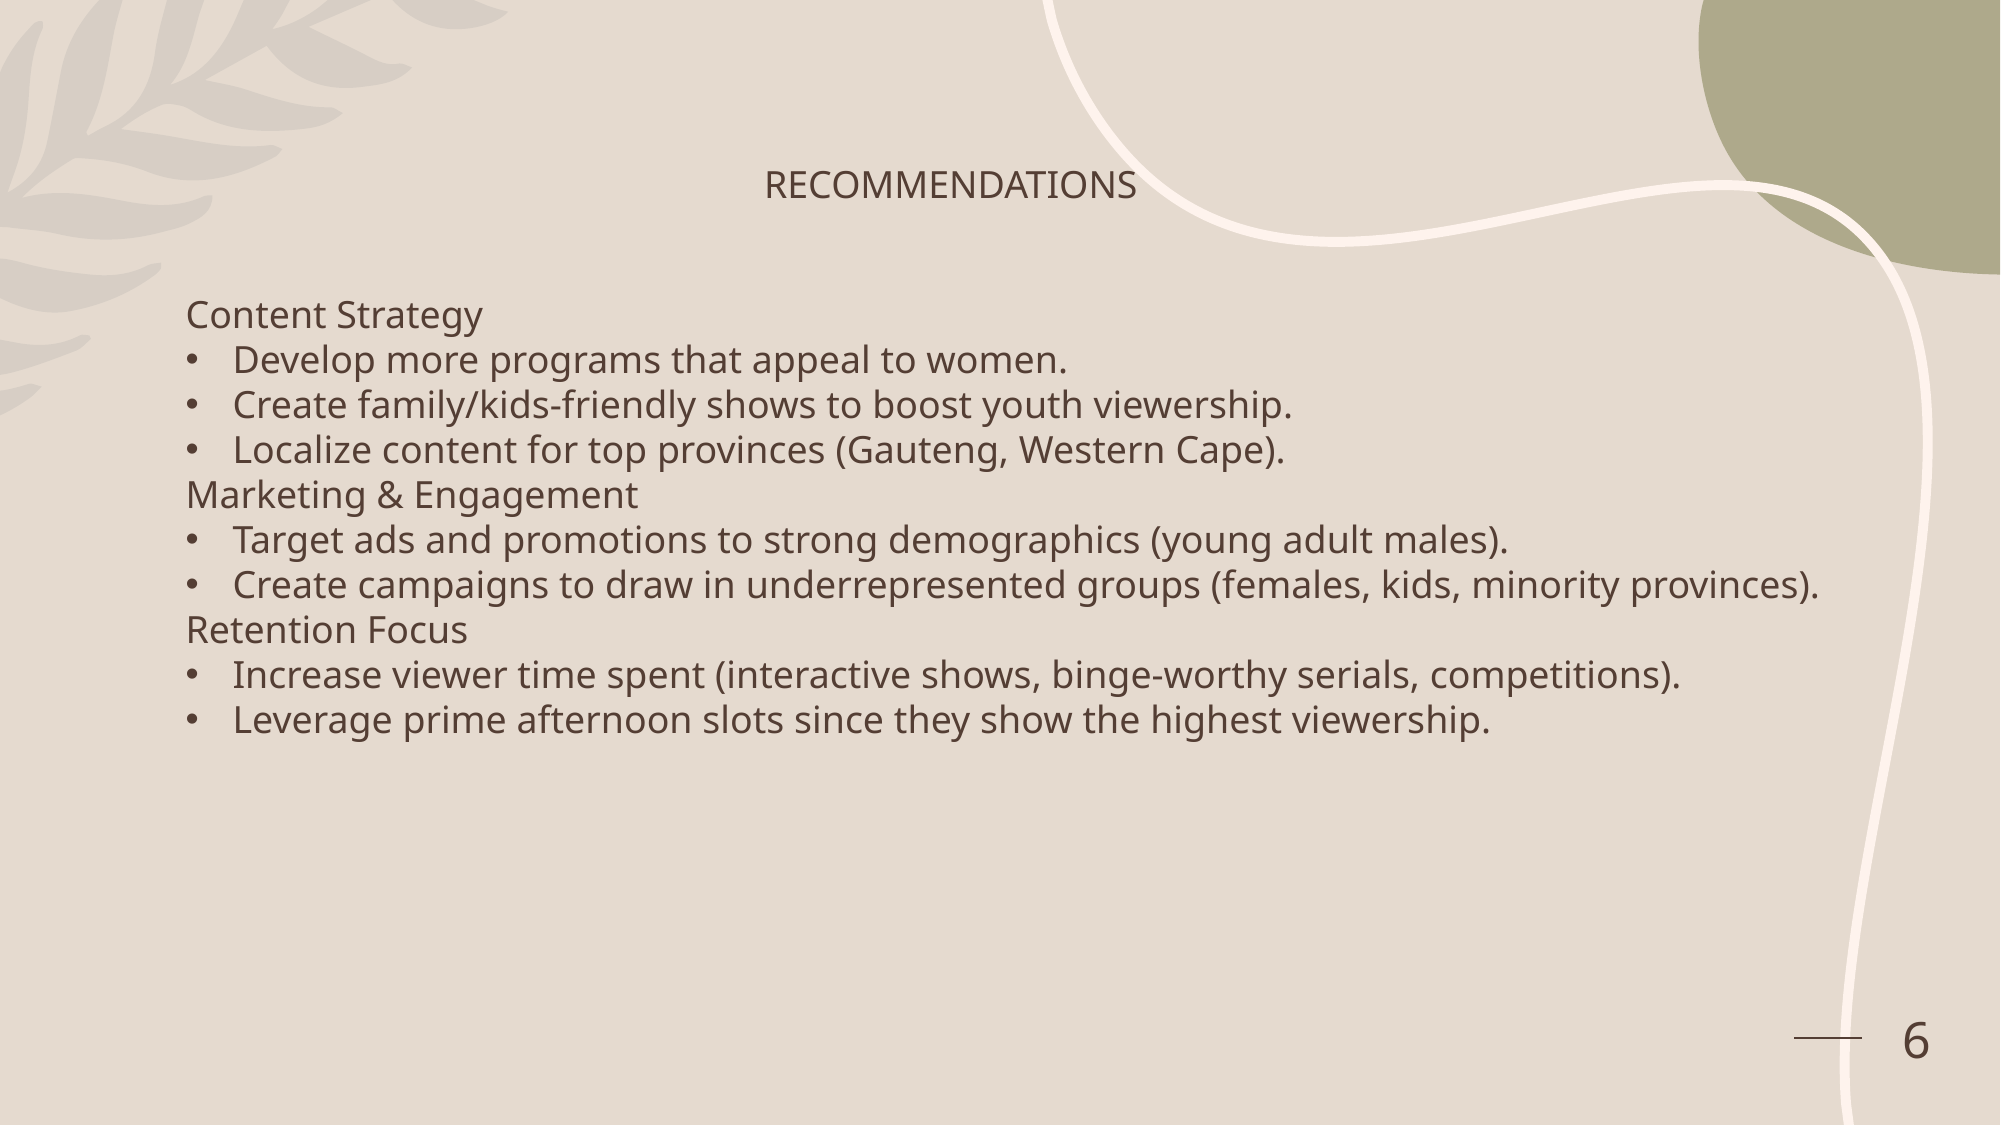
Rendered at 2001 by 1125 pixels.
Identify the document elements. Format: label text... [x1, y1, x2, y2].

slide_number 6 [1862, 964, 1971, 1112]
text_box RECOMMENDATIONS [404, 153, 1497, 213]
text_box Content Strategy Develop more programs that appeal to women. Create family/kids-friendly shows to boost youth viewership. Localize content for top provinces (Gauteng, Western Cape). Marketing & Engagement Target ads and promotions to strong demographics (young adult males). Create campaigns to draw in underrepresented groups (females, kids, minority provinces). Retention Focus Increase viewer time spent (interactive shows, binge-worthy serials, competitions). Leverage prime afternoon slots since they show the highest viewership. [170, 283, 1849, 749]
